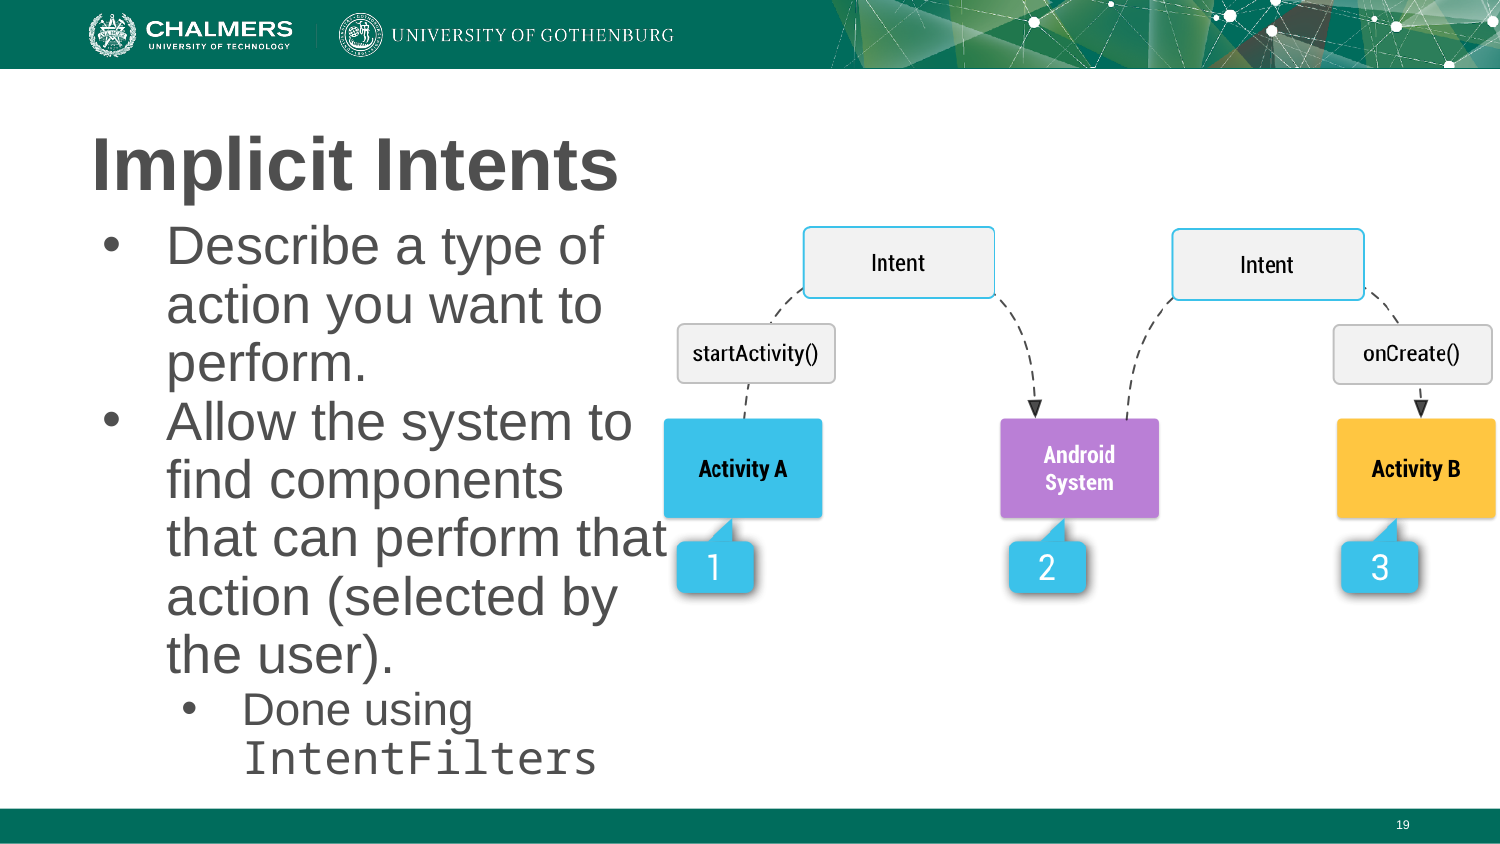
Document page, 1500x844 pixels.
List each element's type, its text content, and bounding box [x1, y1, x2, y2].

picture [64, 0, 696, 85]
slide_number ‹#› [1074, 809, 1425, 844]
picture [657, 221, 1500, 611]
picture [759, 0, 1500, 68]
title Implicit Intents [76, 100, 1425, 211]
list Describe a type of action you want to perform. Allow the system to find components that can perform that action (selected by the user). Done using IntentFilters [76, 210, 684, 782]
